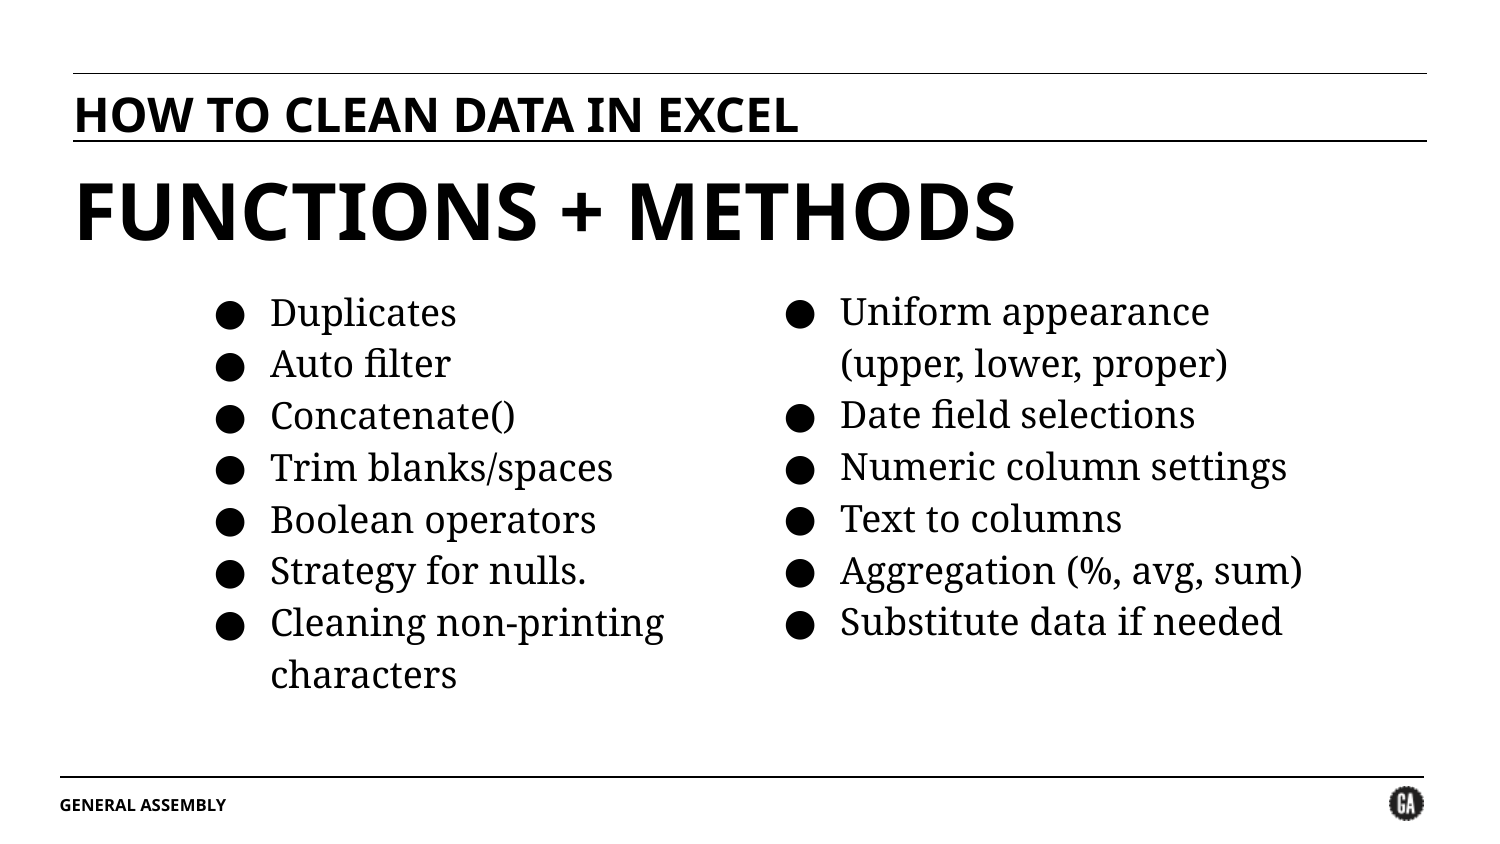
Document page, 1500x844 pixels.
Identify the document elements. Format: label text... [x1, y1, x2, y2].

title FUNCTIONS + METHODS [72, 169, 1427, 253]
picture [1389, 786, 1424, 821]
text_box HOW TO CLEAN DATA IN EXCEL [73, 85, 964, 135]
list Duplicates Auto filter Concatenate() Trim blanks/spaces Boolean operators Strategy for nulls. Cleaning non-printing characters [195, 281, 735, 723]
text_box Uniform appearance (upper, lower, proper) Date field selections Numeric column settings Text to columns Aggregation (%, avg, sum) Substitute data if needed [765, 281, 1305, 761]
